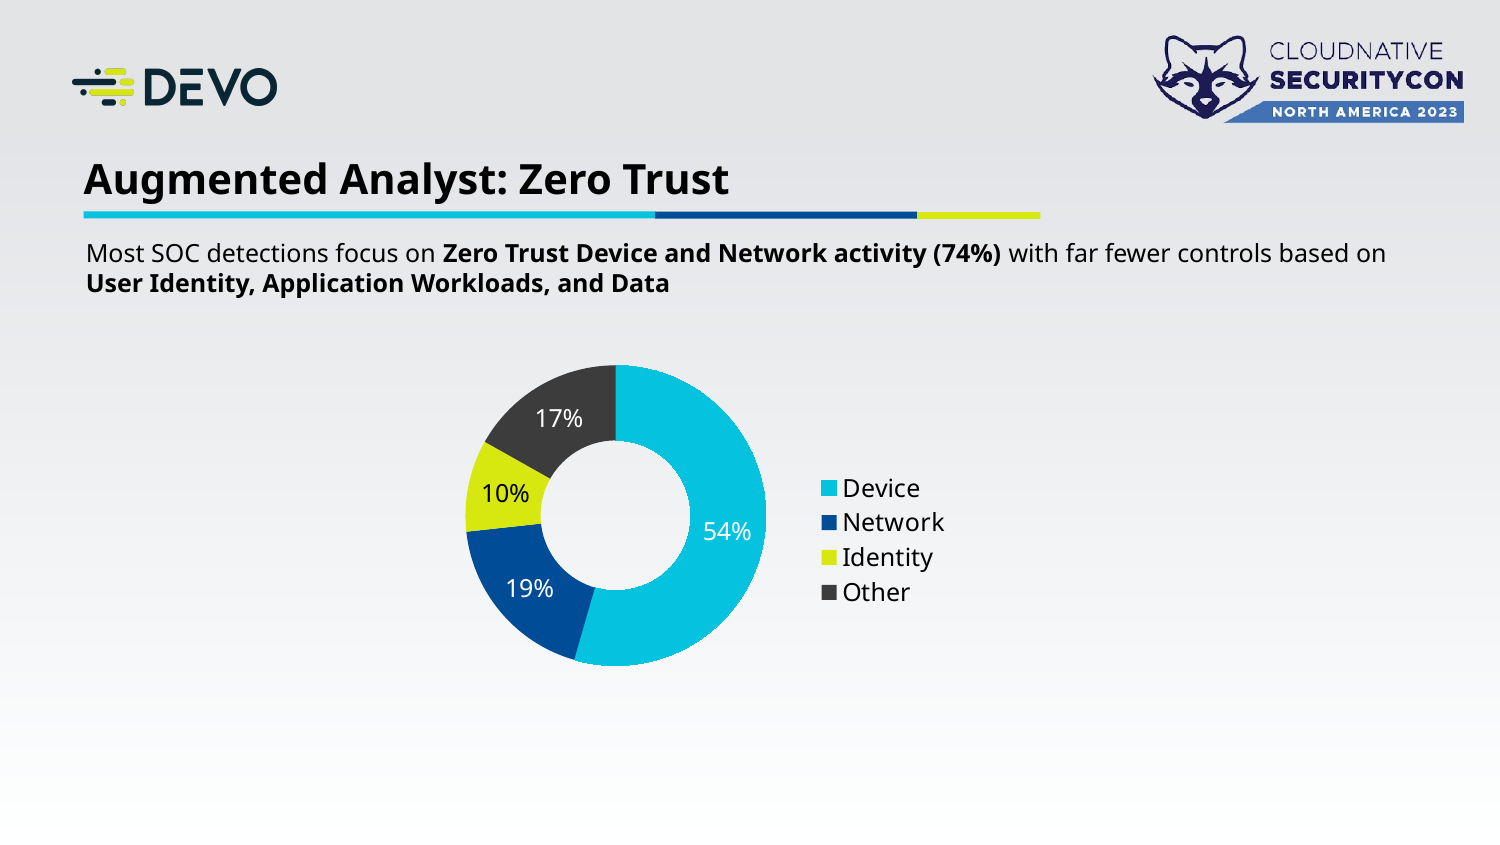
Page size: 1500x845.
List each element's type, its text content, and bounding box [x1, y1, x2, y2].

chart [265, 286, 1428, 776]
picture [0, 0, 1500, 140]
text_box Augmented Analyst: Zero Trust [72, 123, 1367, 240]
text_box [0, 140, 1500, 845]
text_box Most SOC detections focus on Zero Trust Device and Network activity (74%) with far fewer controls based on User Identity, Application Workloads, and Data [83, 235, 1446, 301]
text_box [83, 211, 1041, 220]
